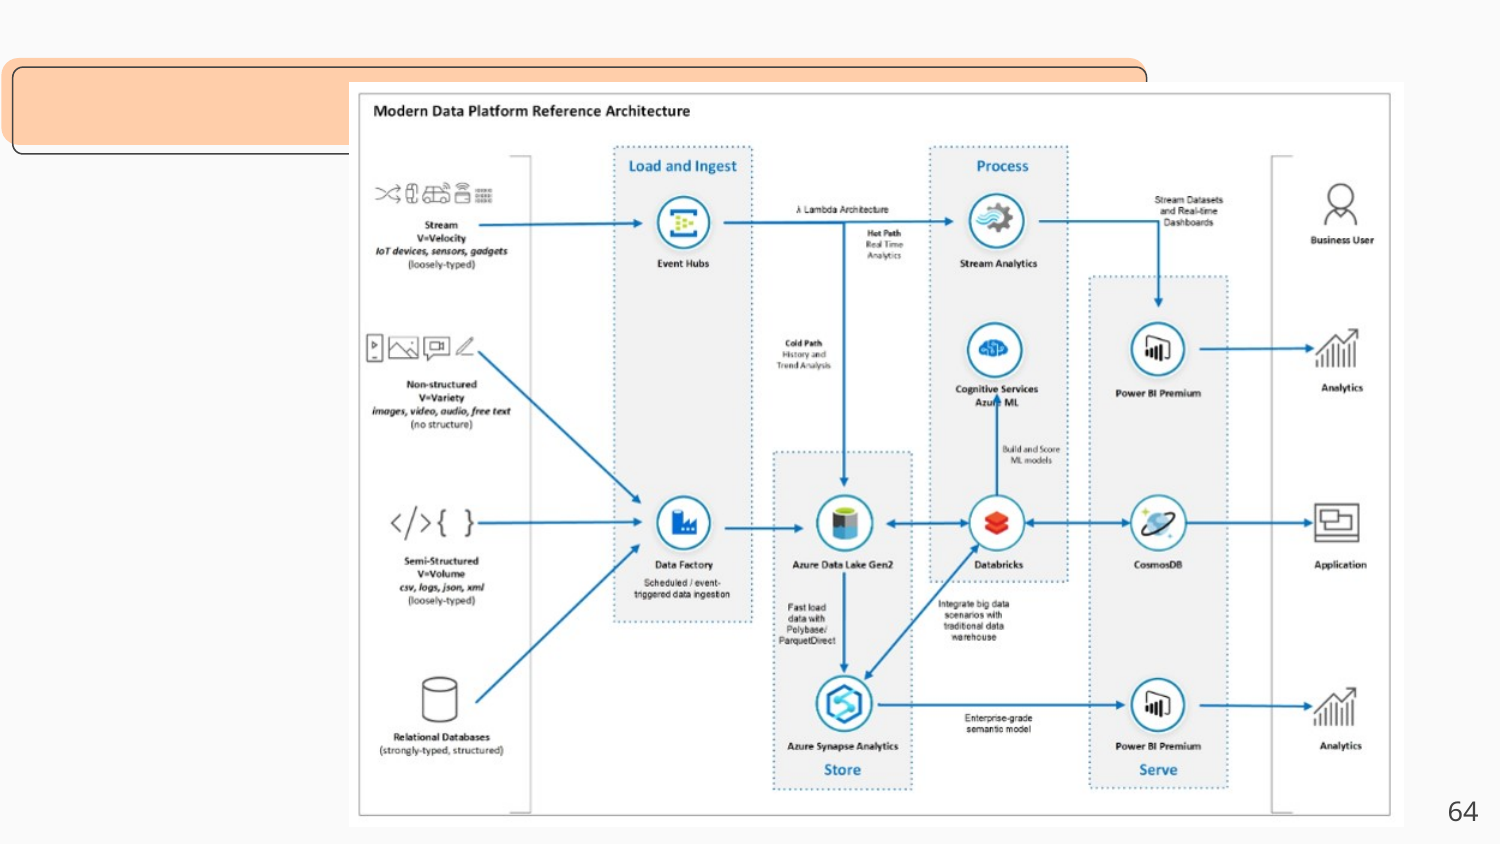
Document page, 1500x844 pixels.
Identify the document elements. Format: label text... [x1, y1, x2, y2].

slide_number ‹#› [1403, 779, 1494, 844]
picture [349, 82, 1404, 827]
